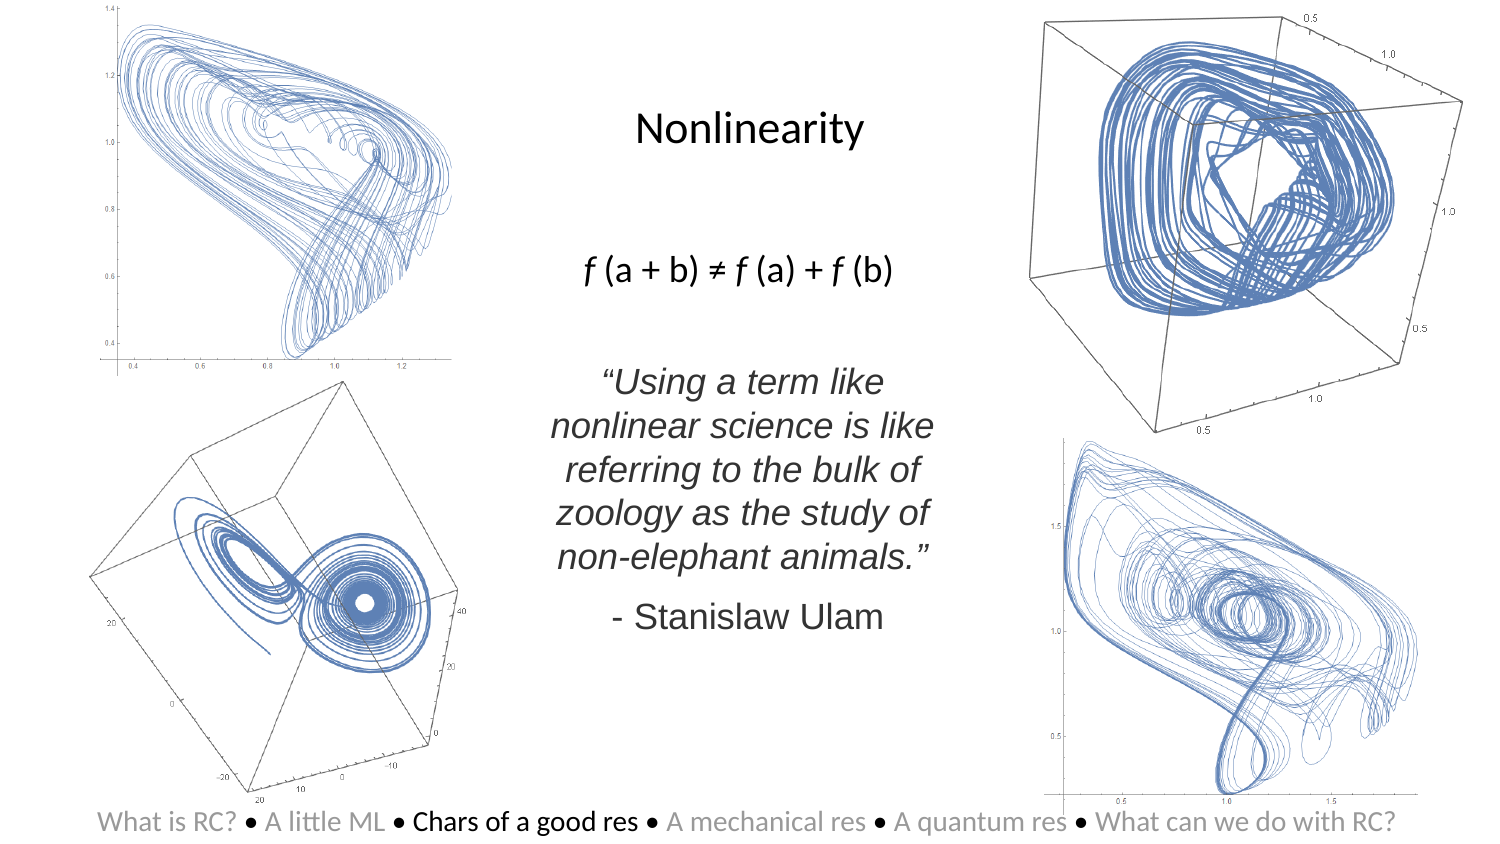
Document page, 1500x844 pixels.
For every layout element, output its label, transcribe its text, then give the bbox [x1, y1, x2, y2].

text_box “Using a term like nonlinear science is like referring to the bulk of zoology as the study of non-elephant animals.” - Stanislaw Ulam [521, 343, 965, 652]
picture [1026, 7, 1470, 821]
picture [83, 1, 469, 806]
text_box What is RC? • A little ML • Chars of a good res • A mechanical res • A quantum res • What can we do with RC? [82, 787, 1418, 844]
text_box Nonlinearity [456, 82, 1021, 168]
text_box f (a + b) ≠ f (a) + f (b) [521, 230, 957, 306]
